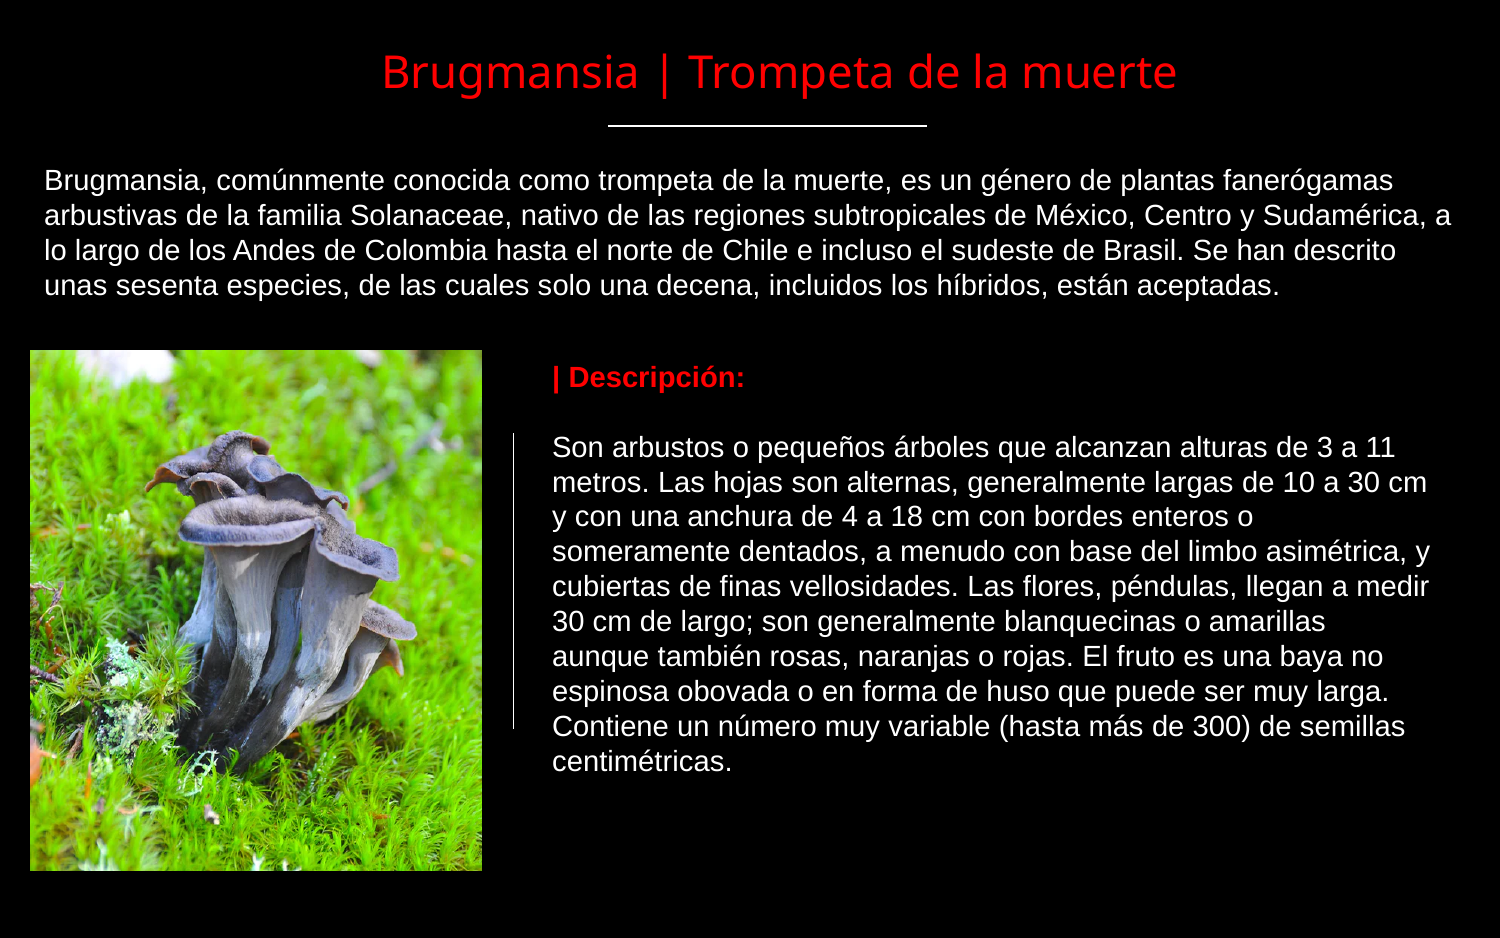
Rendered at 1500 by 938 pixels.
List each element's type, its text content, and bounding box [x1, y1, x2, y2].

text_box | Descripción: Son arbustos o pequeños árboles que alcanzan alturas de 3 a 11 metros. Las hojas son alternas, generalmente largas de 10 a 30 cm y con una anchura de 4 a 18 cm con bordes enteros o someramente dentados, a menudo con base del limbo asimétrica, y cubiertas de finas vellosidades. Las flores, péndulas, llegan a medir 30 cm de largo; son generalmente blanquecinas o amarillas aunque también rosas, naranjas o rojas. El fruto es una baya no espinosa obovada o en forma de huso que puede ser muy larga. Contiene un número muy variable (hasta más de 300) de semillas centimétricas. [537, 350, 1447, 785]
picture [30, 350, 483, 871]
text_box Brugmansia, comúnmente conocida como trompeta de la muerte, es un género de plantas fanerógamas arbustivas de la familia Solanaceae, nativo de las regiones subtropicales de México, Centro y Sudamérica, a lo largo de los Andes de Colombia hasta el norte de Chile e incluso el sudeste de Brasil. Se han descrito unas sesenta especies, de las cuales solo una decena, incluidos los híbridos, están aceptadas. [29, 154, 1471, 309]
title Brugmansia | Trompeta de la muerte [312, 19, 1260, 121]
